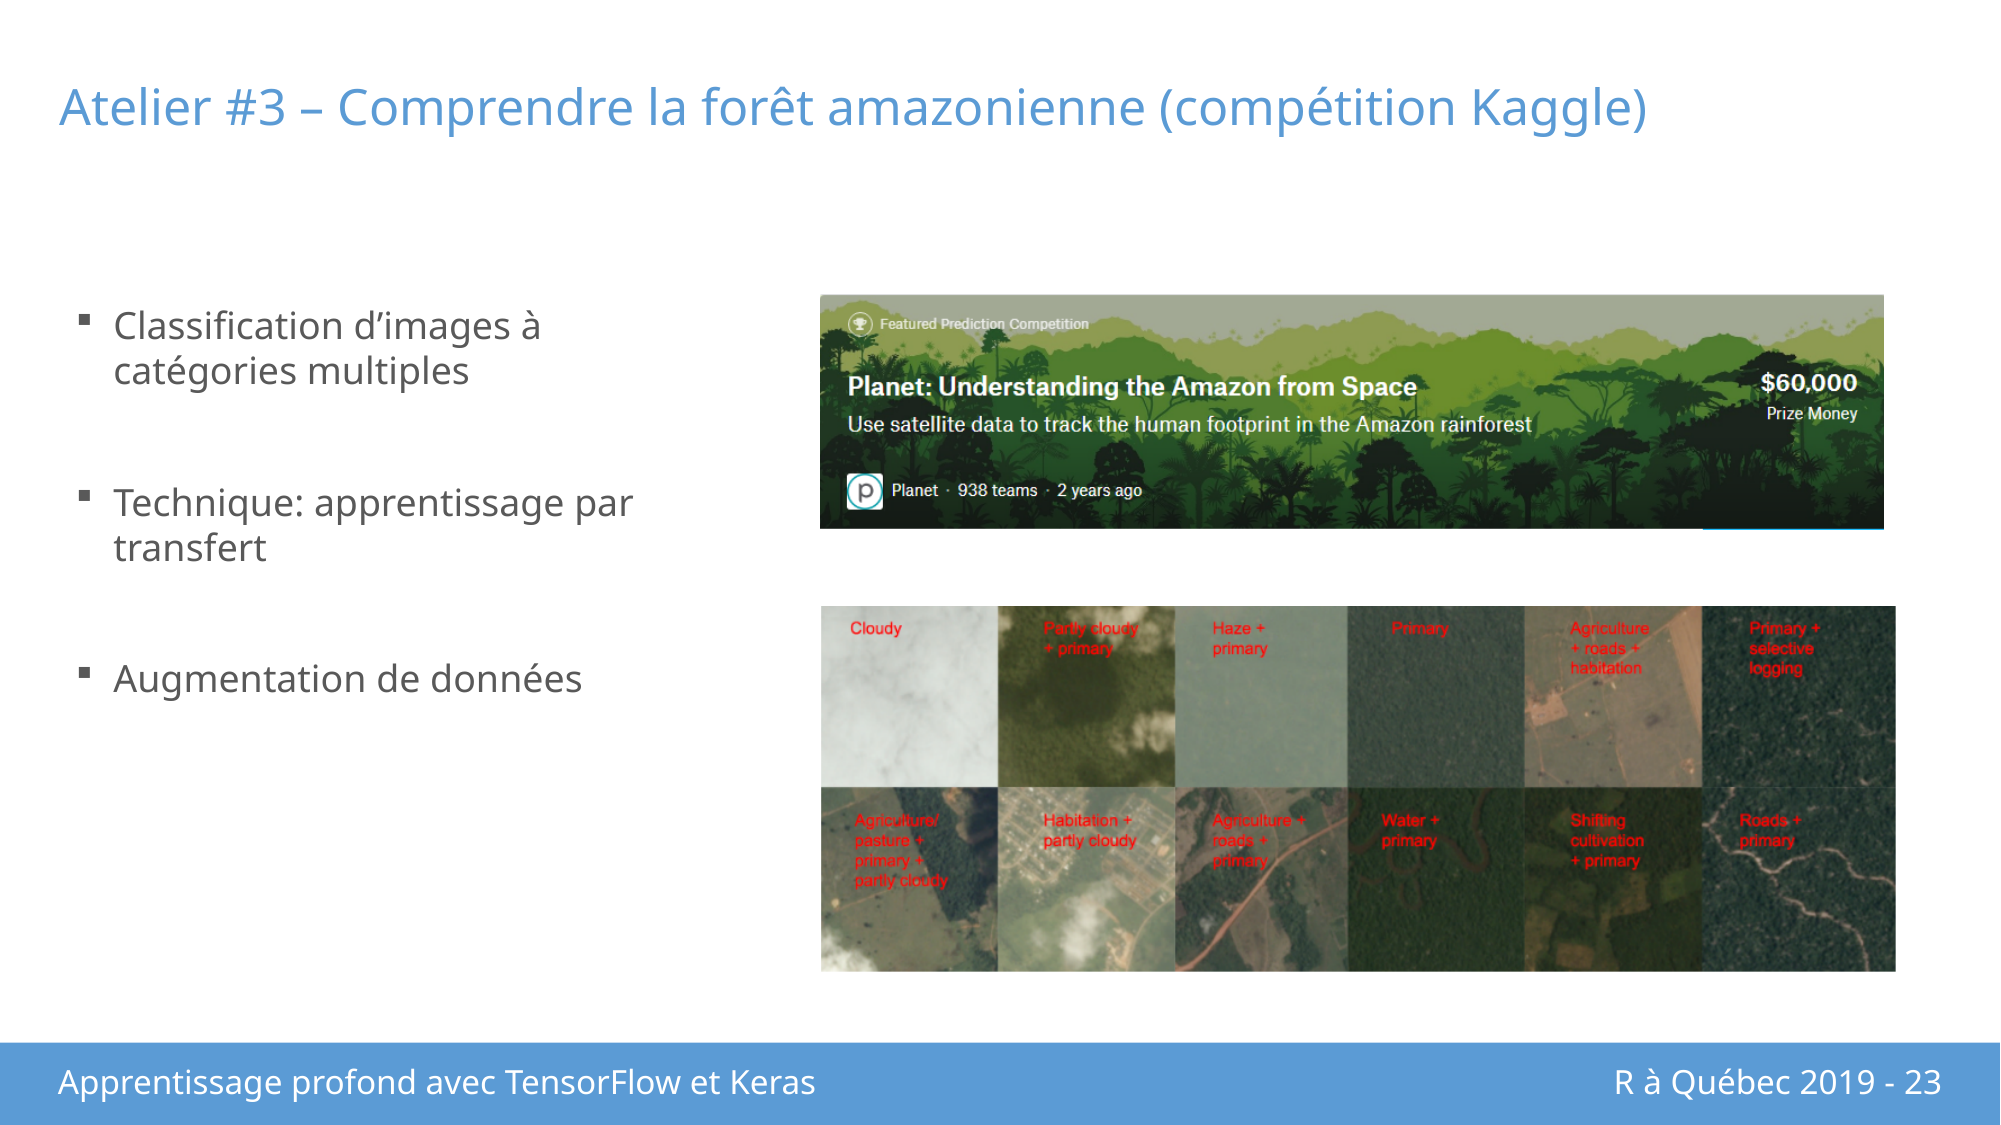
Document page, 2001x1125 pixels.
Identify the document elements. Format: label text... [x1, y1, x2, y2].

slide_number R à Québec 2019 - 23 [1507, 1053, 1958, 1114]
text_box Classification d’images à catégories multiples Technique: apprentissage par transfert Augmentation de données [61, 294, 704, 962]
title Atelier #3 – Comprendre la forêt amazonienne (compétition Kaggle) [0, 0, 2000, 218]
picture [820, 294, 1884, 530]
picture [820, 606, 1897, 973]
footer Apprentissage profond avec TensorFlow et Keras [42, 1042, 862, 1125]
